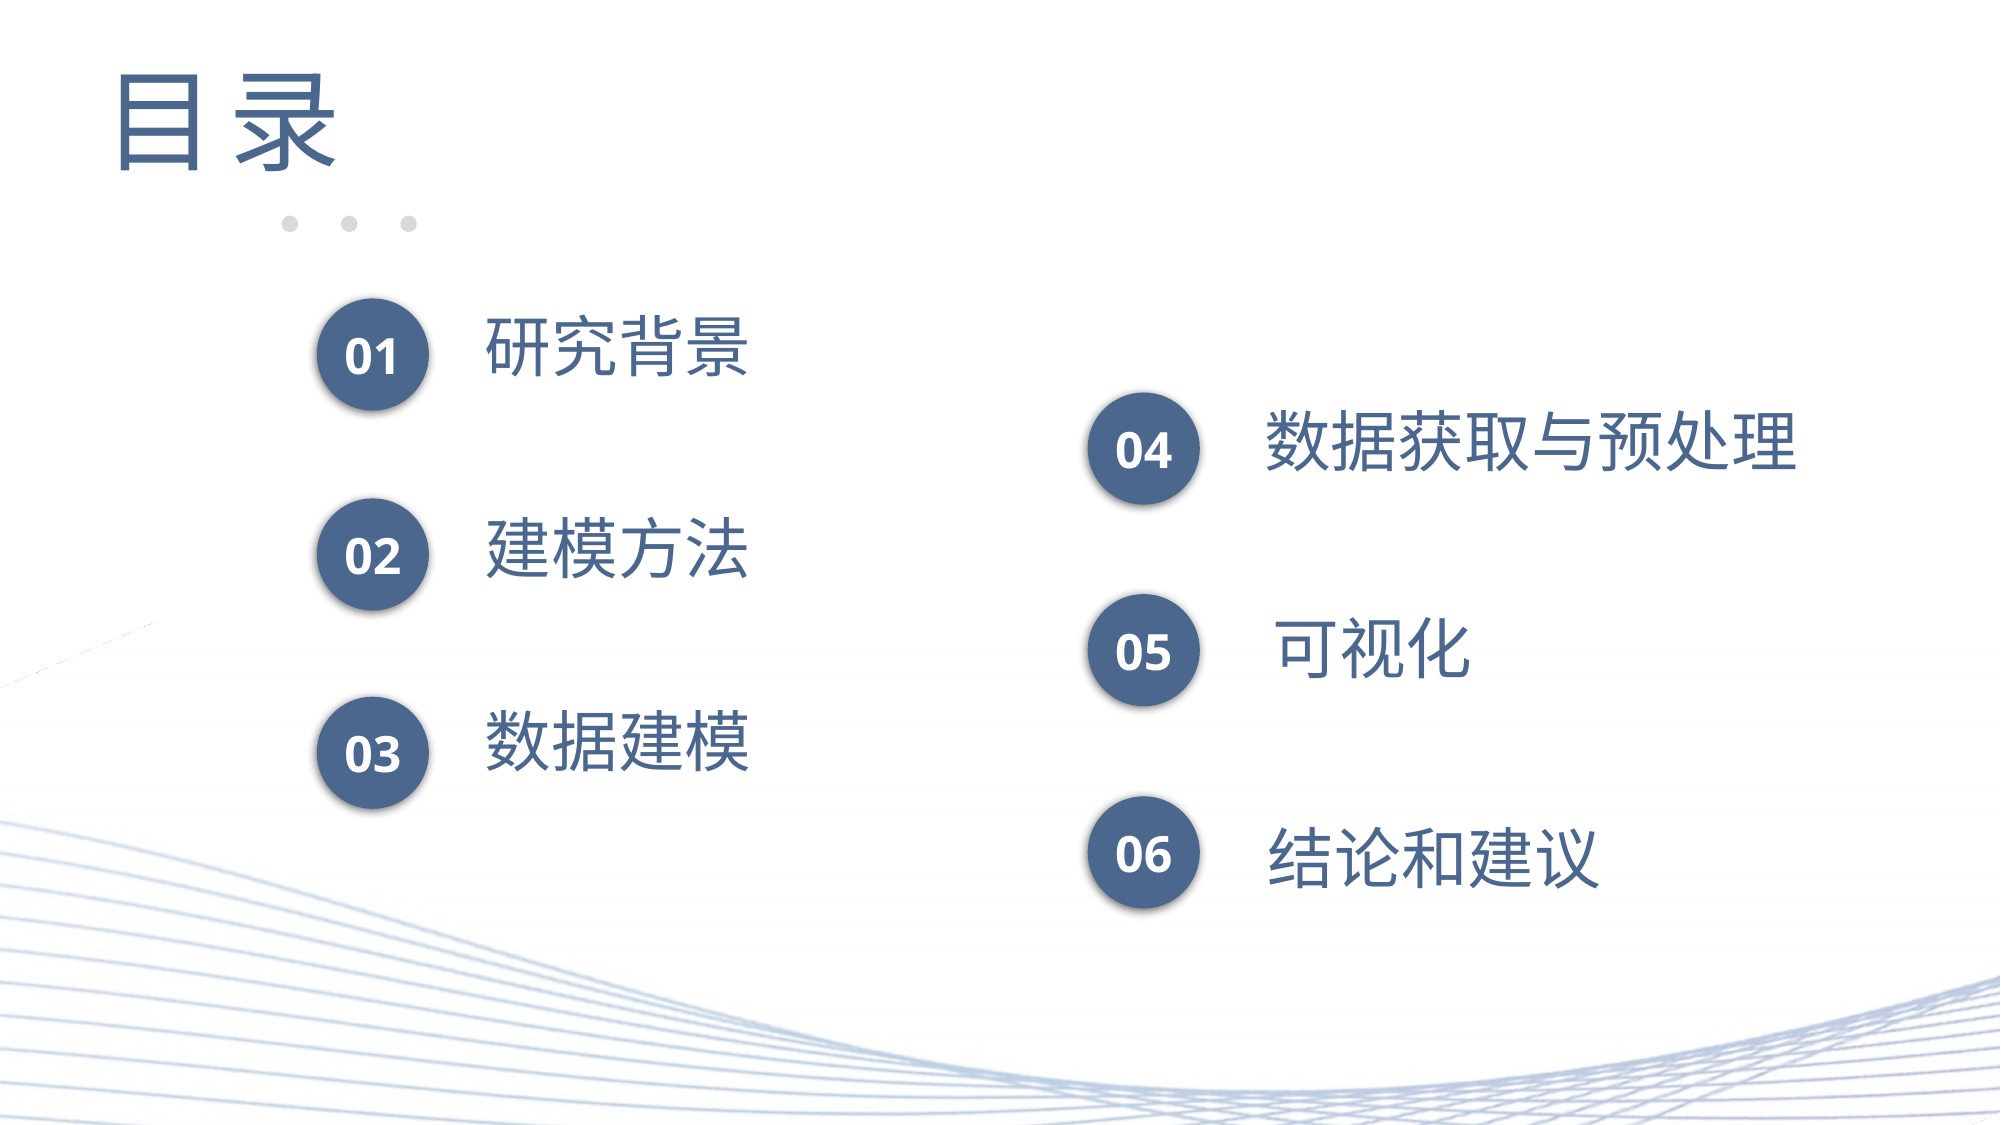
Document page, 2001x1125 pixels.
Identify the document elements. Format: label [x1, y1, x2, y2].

text_box [340, 156, 358, 292]
text_box [0, 0, 2000, 1125]
